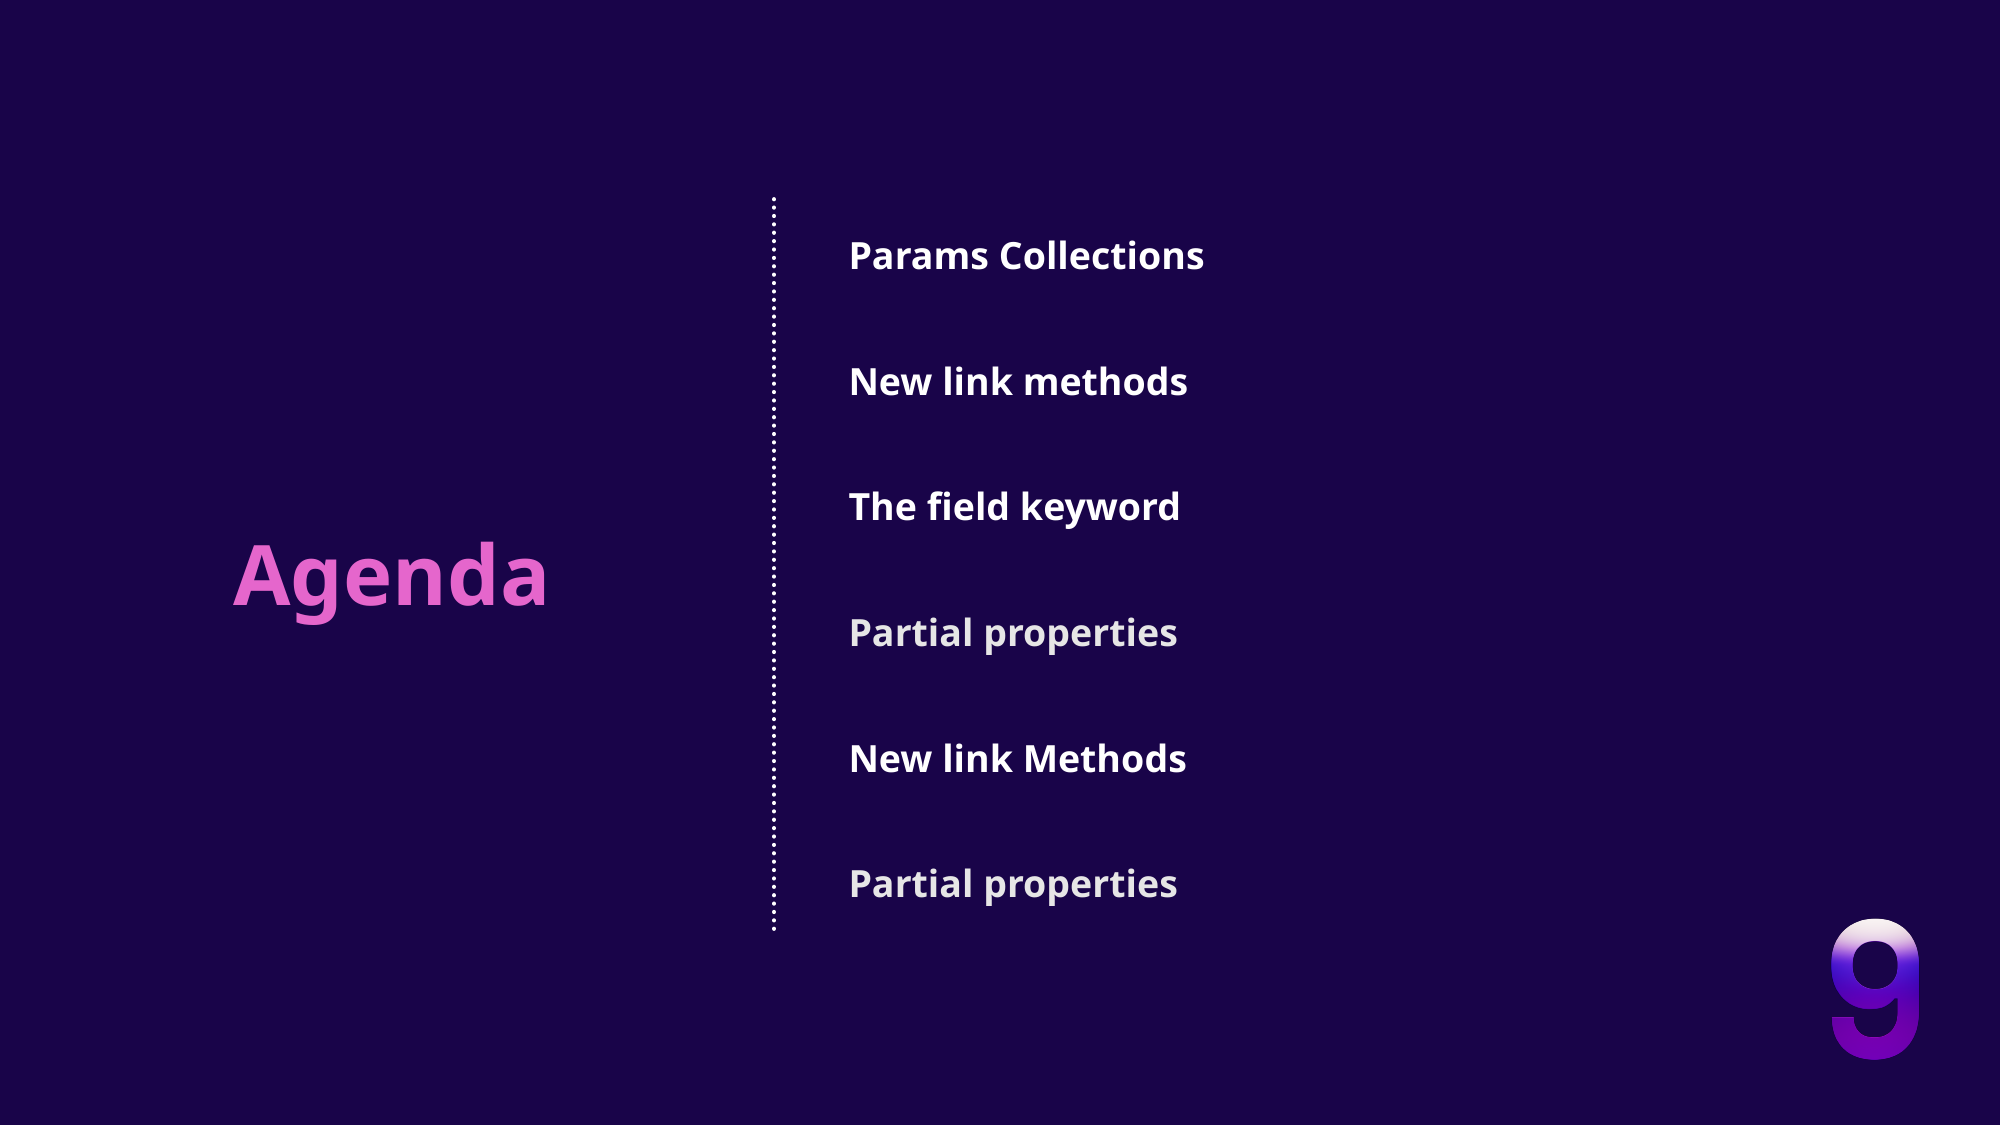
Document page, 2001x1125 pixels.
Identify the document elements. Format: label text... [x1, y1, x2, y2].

list Partial properties [848, 608, 1698, 655]
list Agenda [95, 522, 689, 624]
list The field keyword [848, 483, 1698, 529]
list New link methods [848, 357, 1698, 403]
picture [1792, 897, 1961, 1084]
list Partial properties [848, 860, 1698, 906]
list Params Collections [848, 231, 1698, 278]
list New link Methods [848, 734, 1698, 781]
